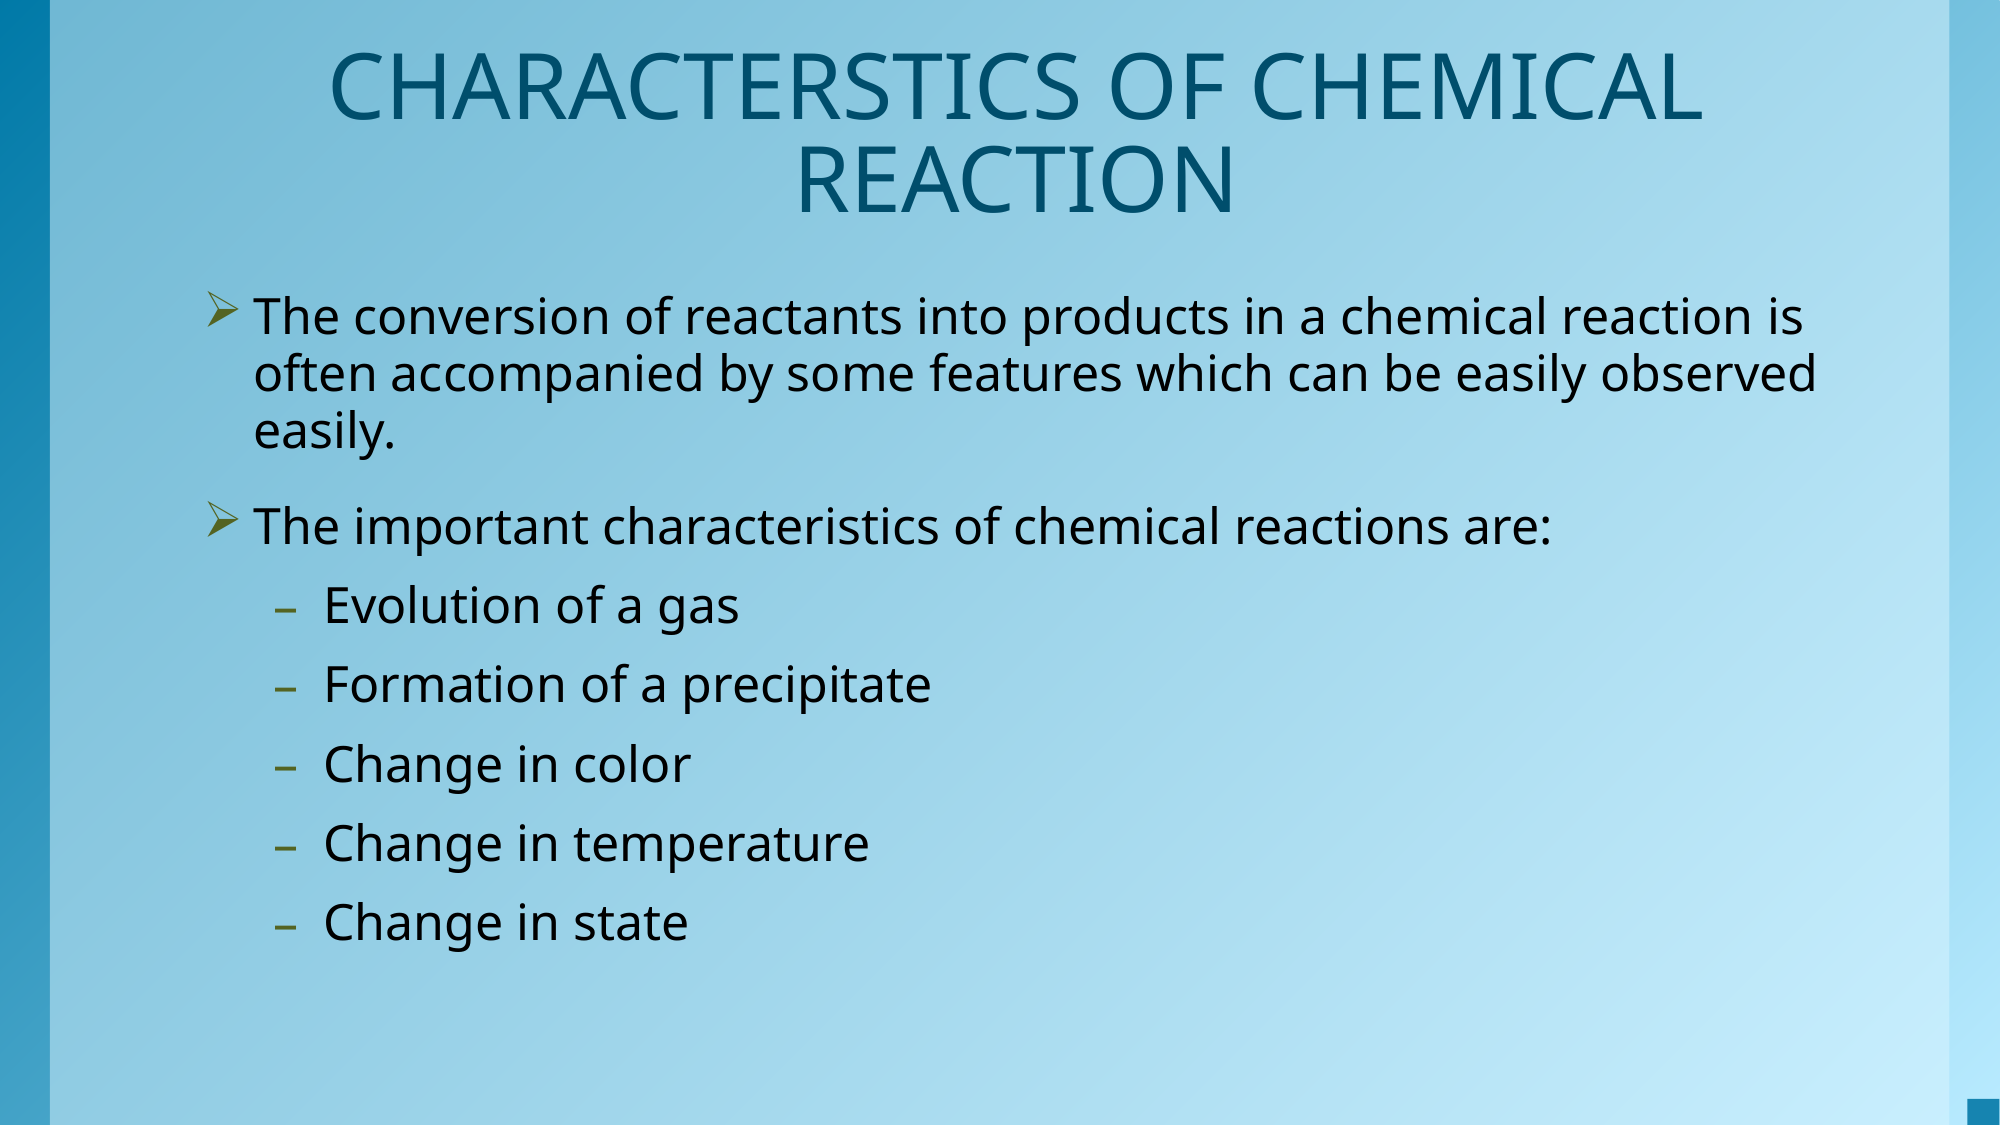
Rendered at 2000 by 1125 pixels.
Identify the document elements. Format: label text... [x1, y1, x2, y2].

title CHARACTERSTICS OF CHEMICAL REACTION [183, 12, 1850, 242]
list The conversion of reactants into products in a chemical reaction is often accompanied by some features which can be easily observed easily. The important characteristics of chemical reactions are: Evolution of a gas Formation of a precipitate Change in color Change in temperature Change in state [183, 279, 1850, 1013]
text_box [1966, 1098, 2000, 1125]
